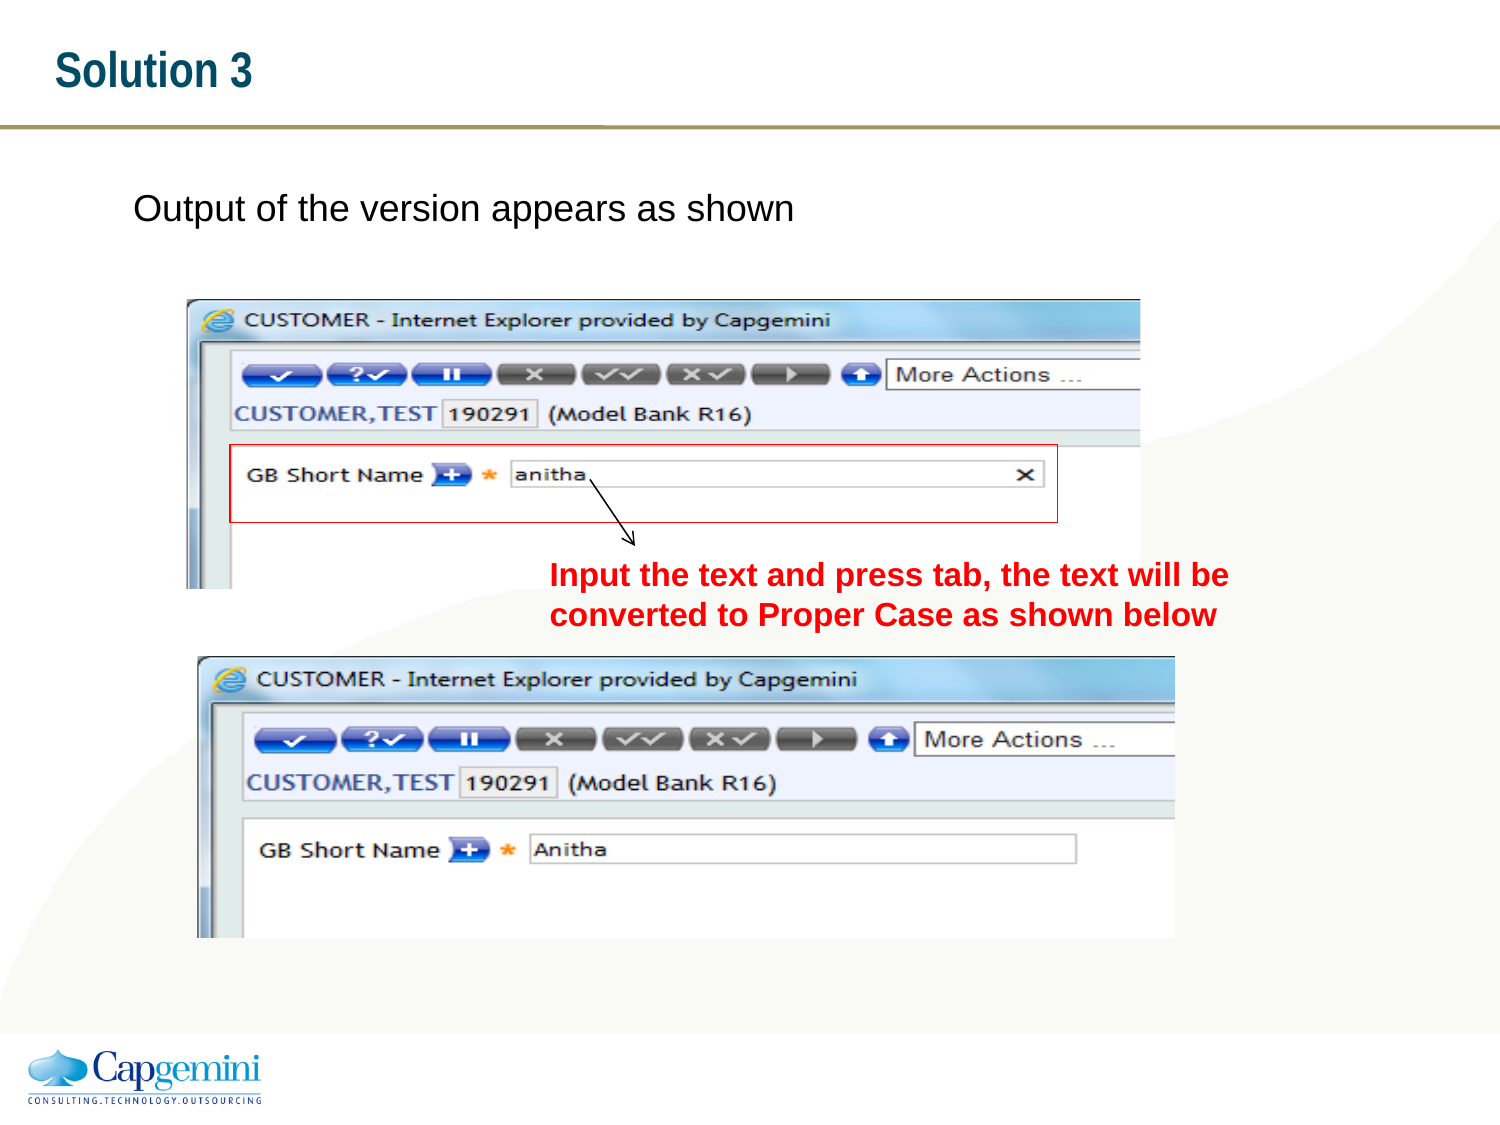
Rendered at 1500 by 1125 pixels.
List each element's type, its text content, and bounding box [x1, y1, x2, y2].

title Solution 3 [39, 22, 1470, 113]
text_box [589, 479, 636, 547]
list Output of the version appears as shown [117, 176, 1411, 938]
text_box Input the text and press tab, the text will be converted to Proper Case as shown below [534, 546, 1313, 641]
picture [0, 130, 1500, 1125]
picture [0, 0, 1500, 125]
